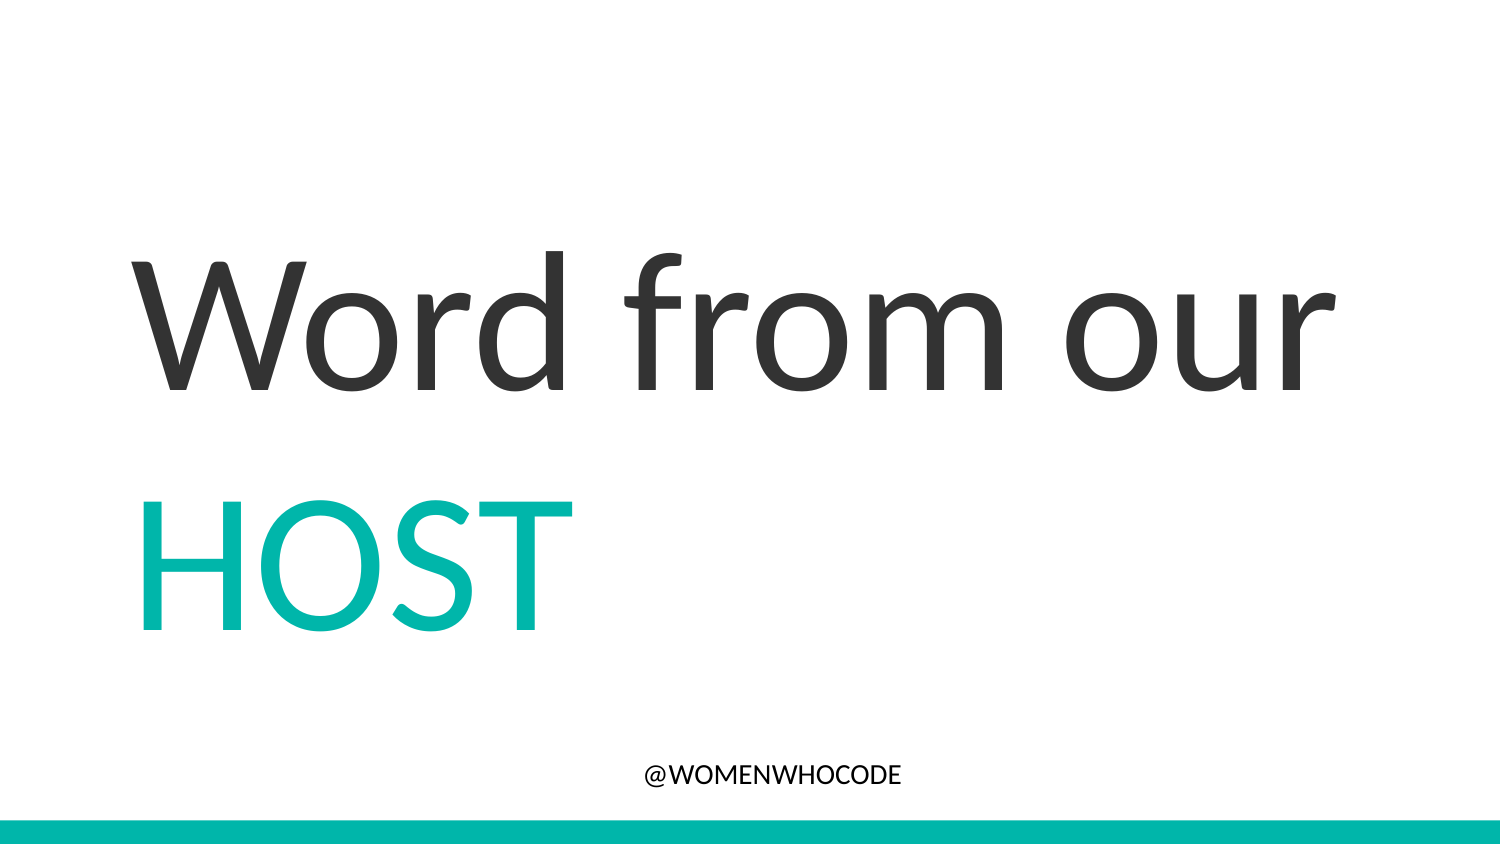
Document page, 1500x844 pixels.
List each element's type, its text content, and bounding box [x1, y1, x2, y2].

text_box Word from our HOST [115, 183, 1435, 436]
